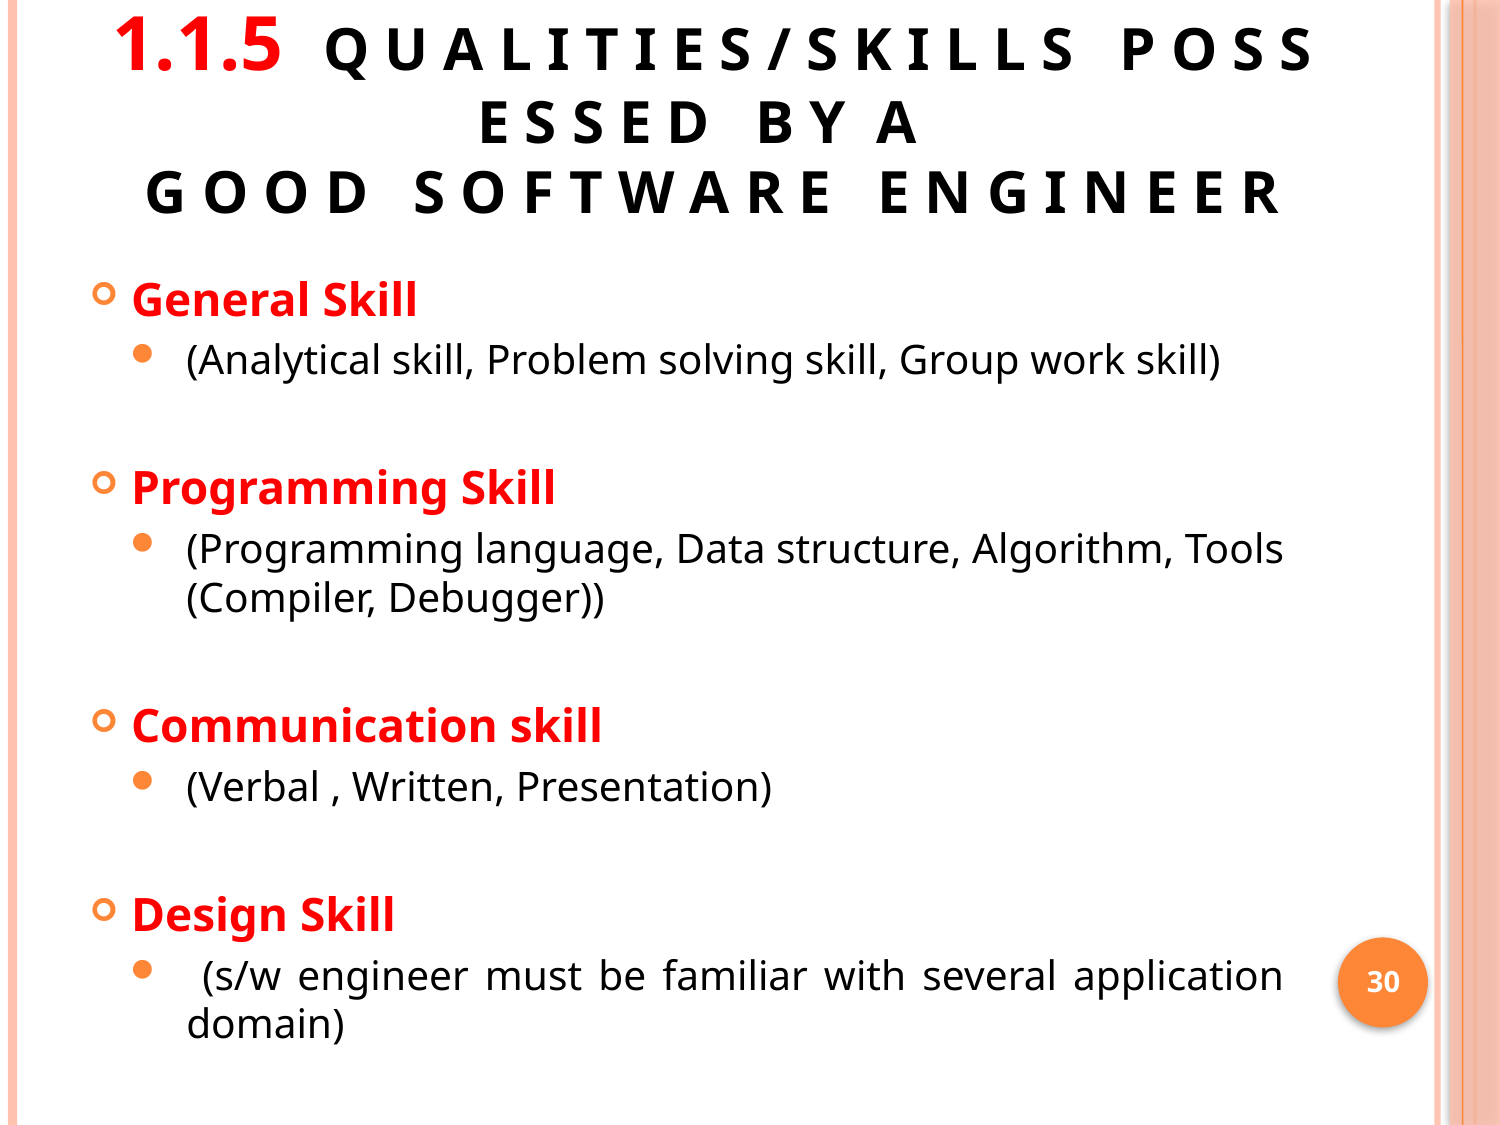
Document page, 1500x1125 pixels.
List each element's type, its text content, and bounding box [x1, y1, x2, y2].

title 1.1.5 Q U A L I T I E S / S K I L L S P O S S E S S E D B Y A G O O D S O F T W A R E E N G I N E E R [75, 45, 1350, 233]
list General Skill (Analytical skill, Problem solving skill, Group work skill) Programming Skill (Programming language, Data structure, Algorithm, Tools (Compiler, Debugger)) Communication skill (Verbal , Written, Presentation) Design Skill (s/w engineer must be familiar with several application domain) [75, 262, 1300, 1062]
slide_number 30 [1333, 940, 1434, 1027]
